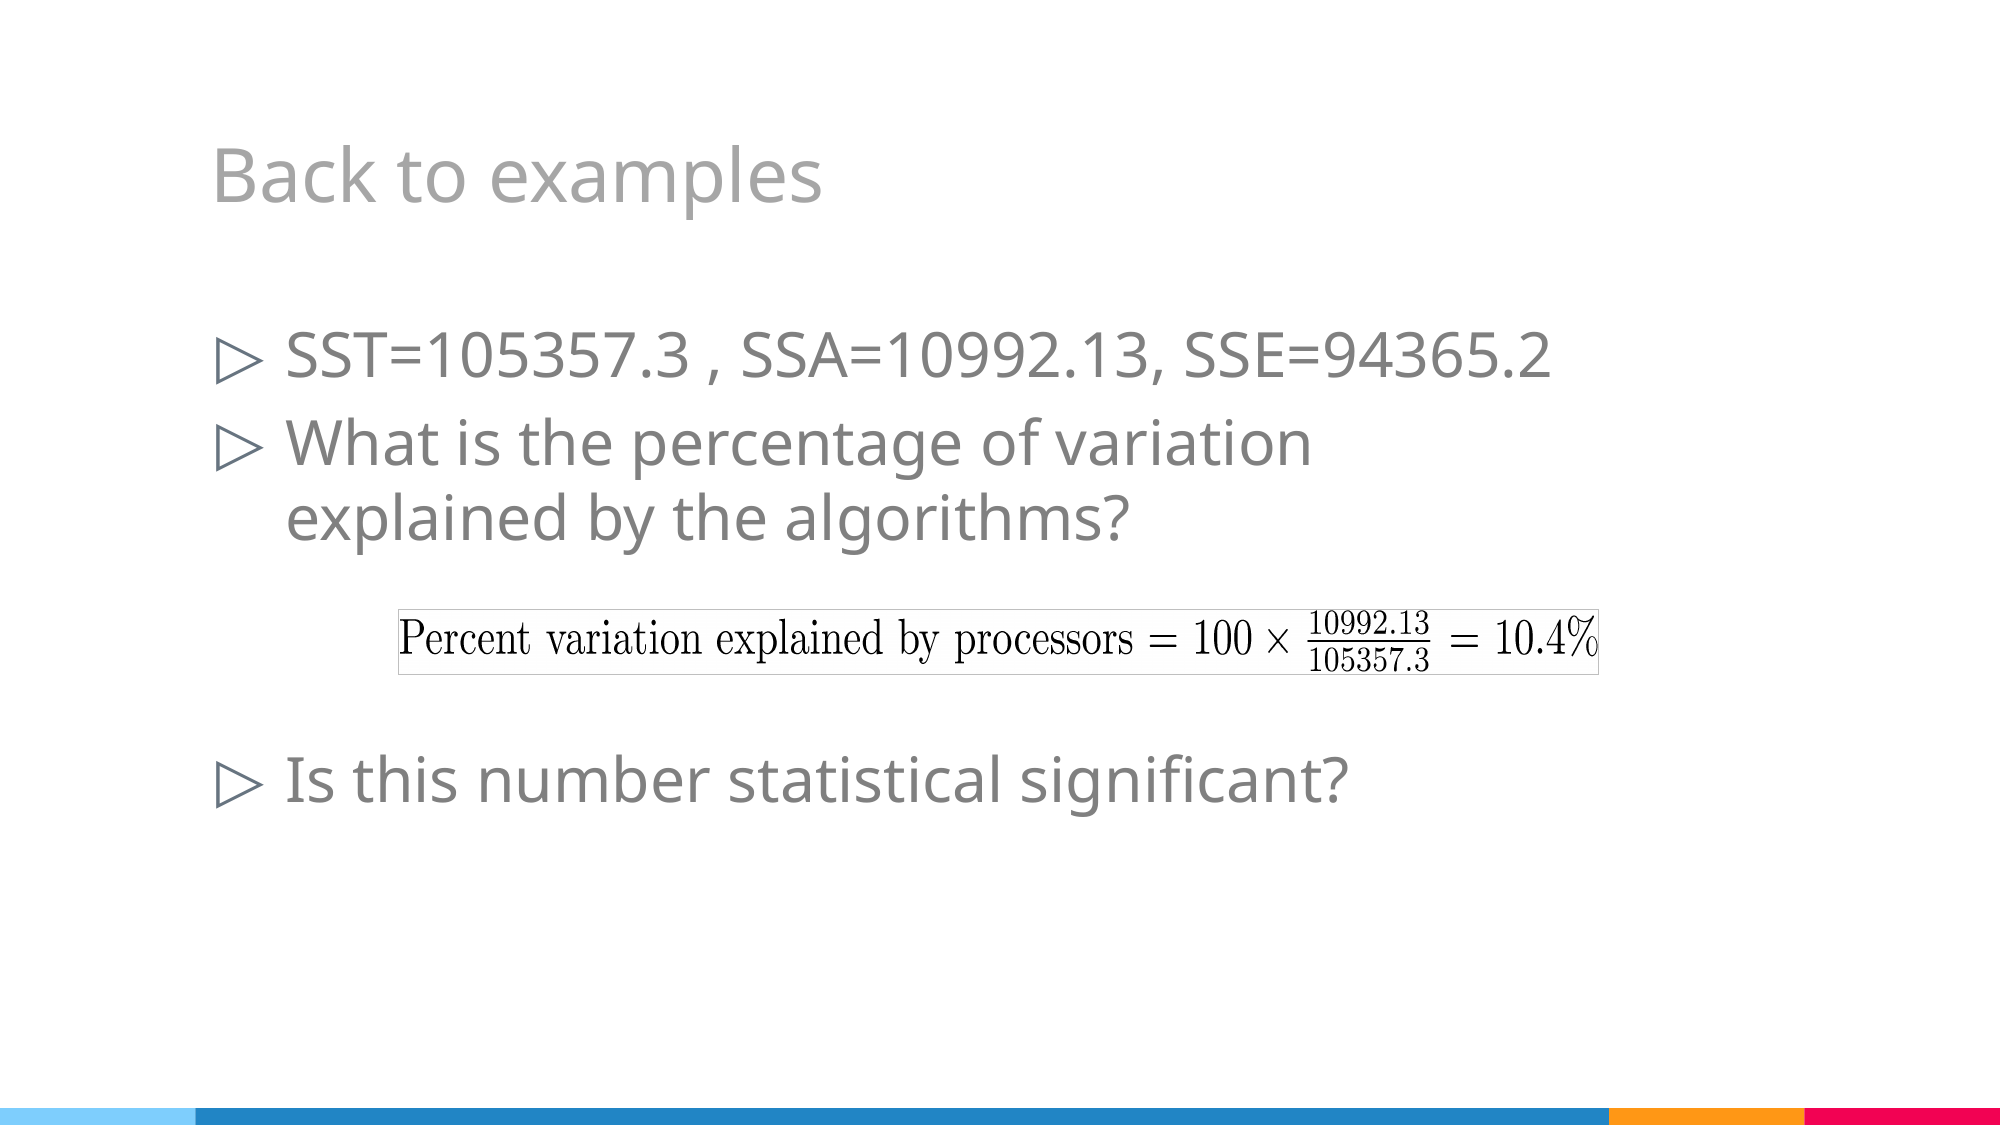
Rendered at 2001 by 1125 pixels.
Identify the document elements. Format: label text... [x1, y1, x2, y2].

list SST=105357.3 , SSA=10992.13, SSE=94365.2 What is the percentage of variation explained by the algorithms? Is this number statistical significant? [195, 300, 1609, 1078]
picture [398, 609, 1600, 675]
title Back to examples [195, 45, 1609, 233]
